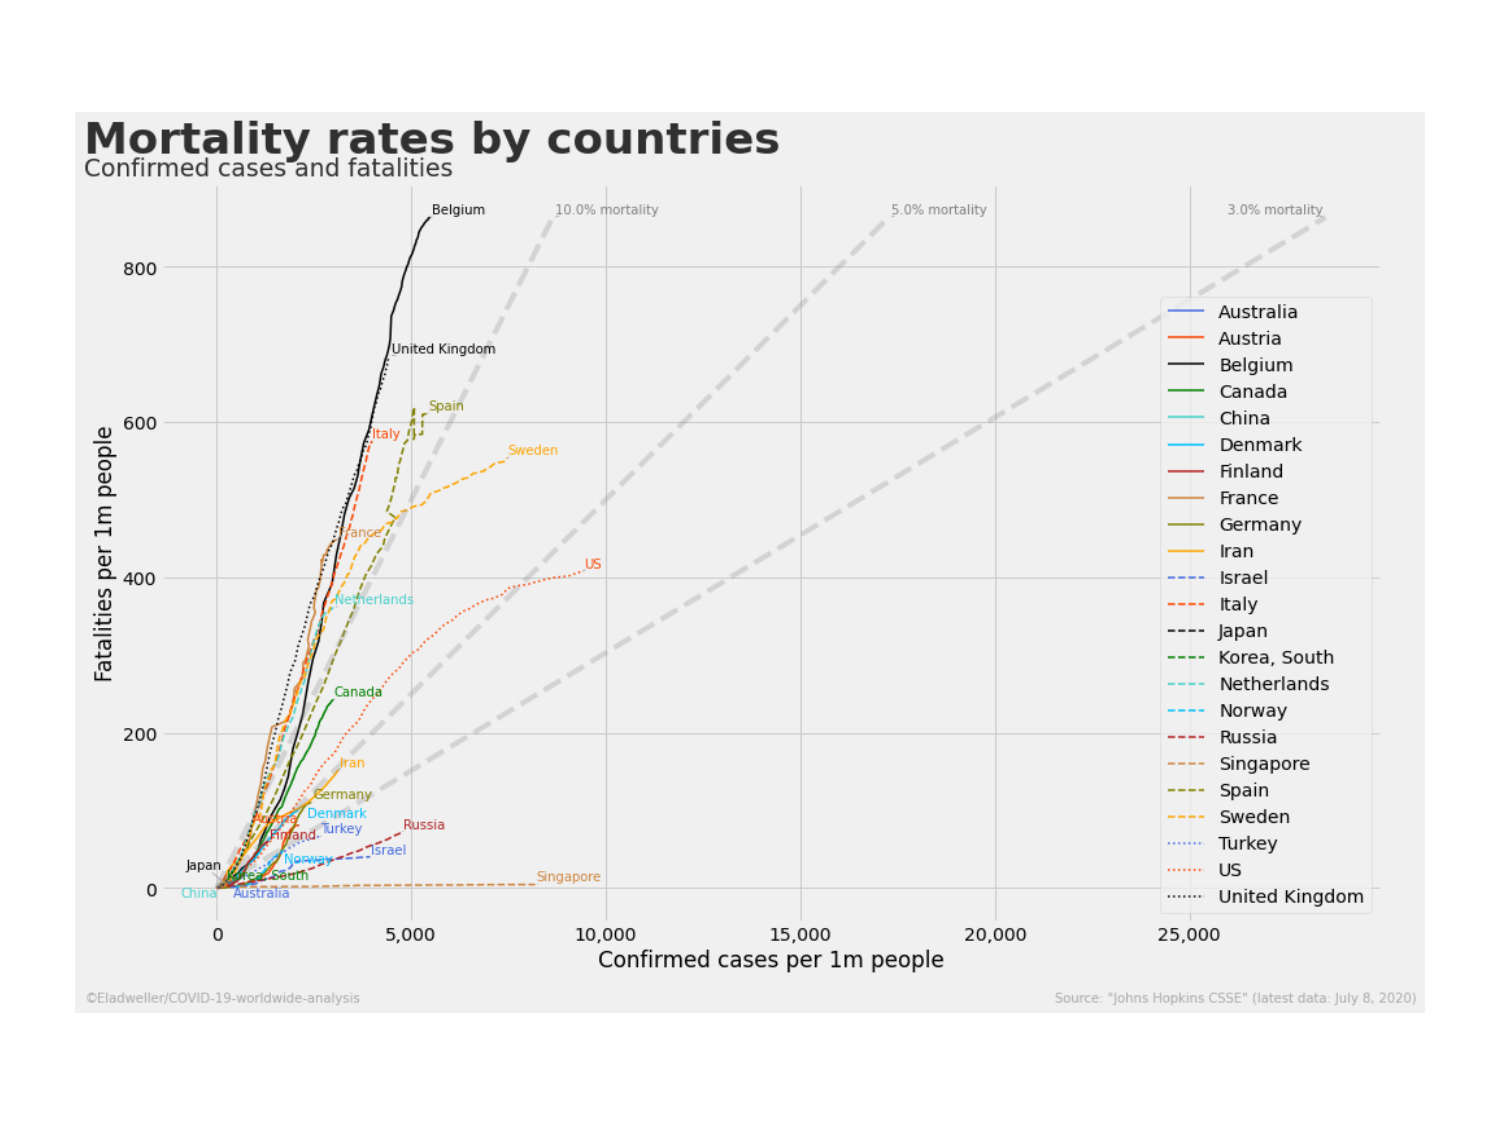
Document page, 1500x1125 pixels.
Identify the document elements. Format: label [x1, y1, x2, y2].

picture [74, 112, 1426, 1013]
